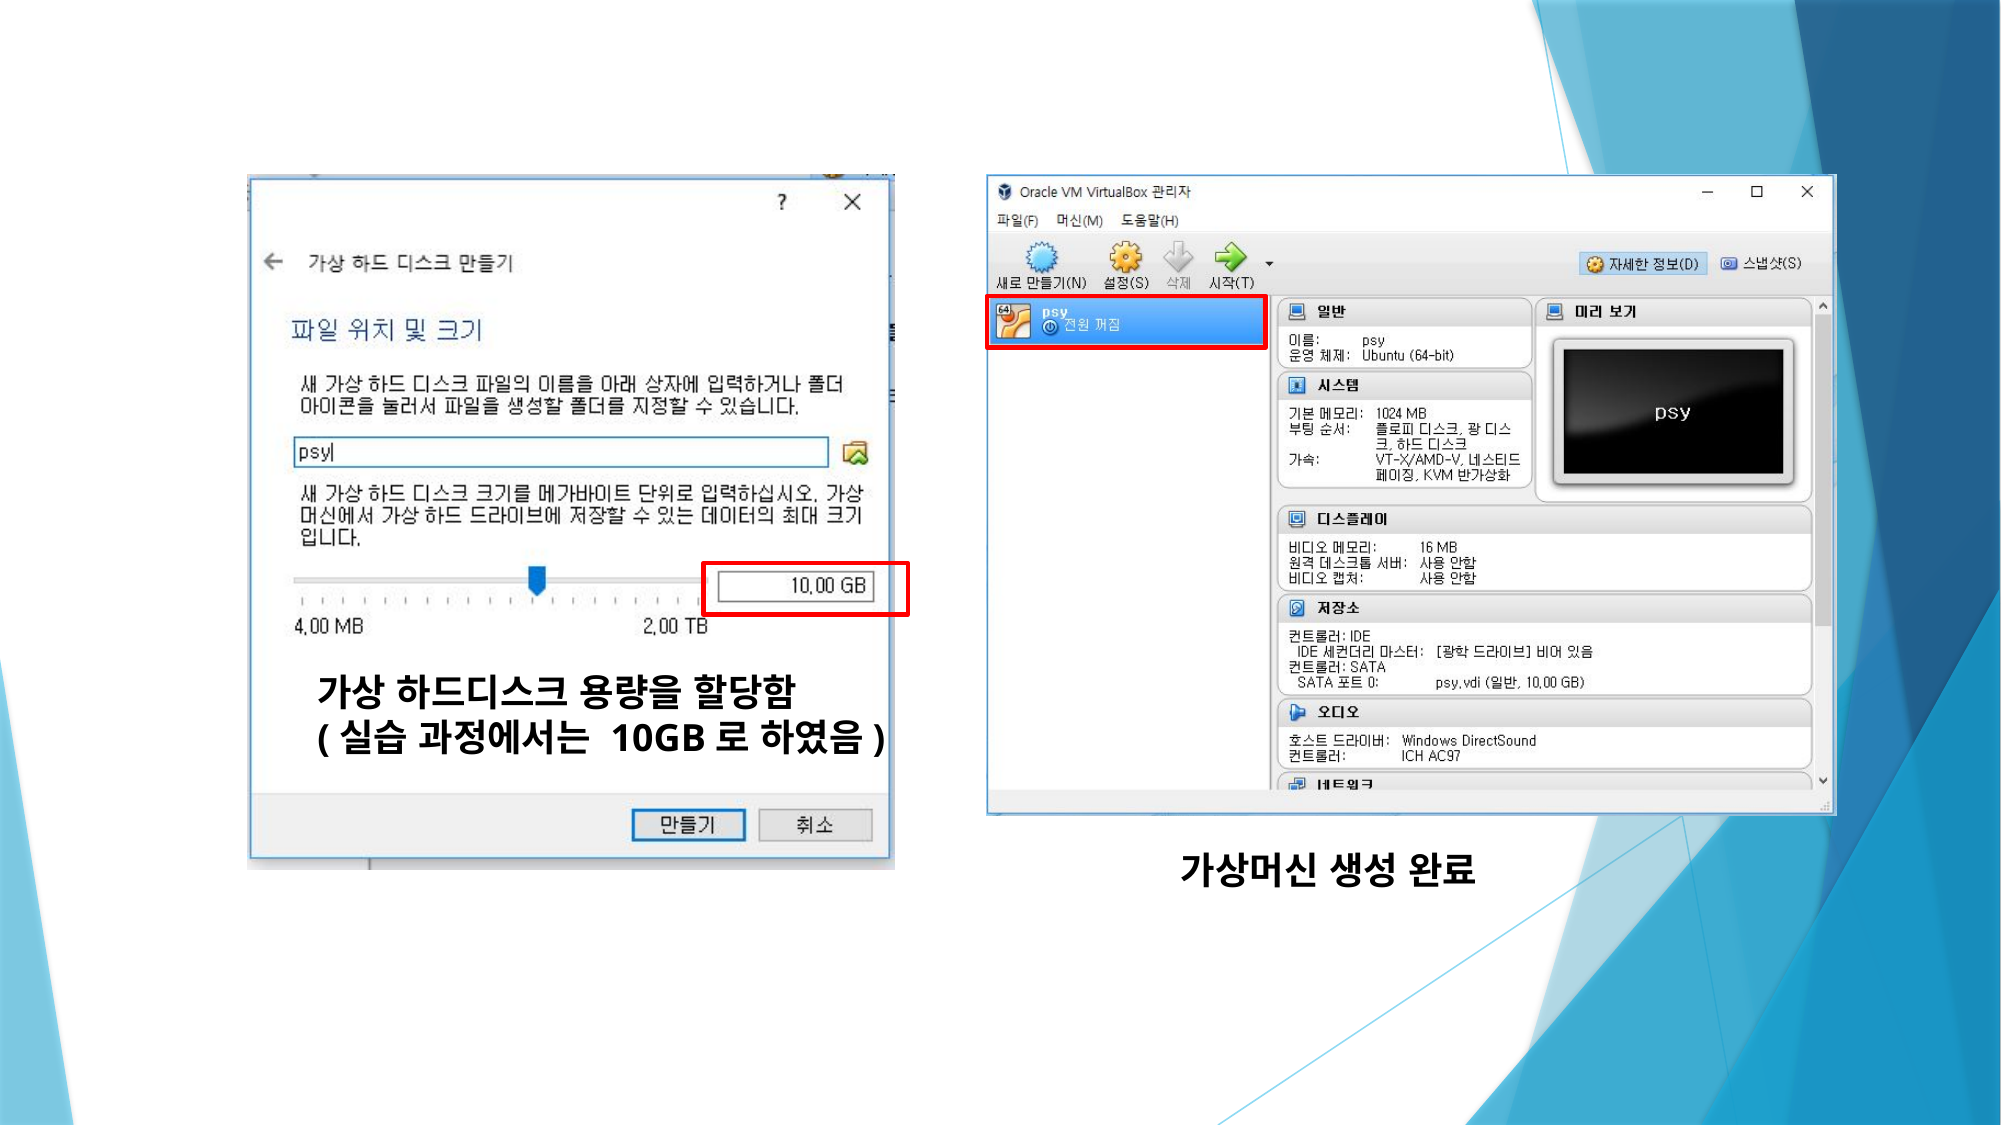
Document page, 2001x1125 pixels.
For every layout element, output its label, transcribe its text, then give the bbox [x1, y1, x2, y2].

text_box [901, 562, 909, 616]
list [986, 174, 1838, 817]
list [247, 174, 896, 871]
text_box 가상머신 생성 완료 [1165, 839, 1537, 900]
